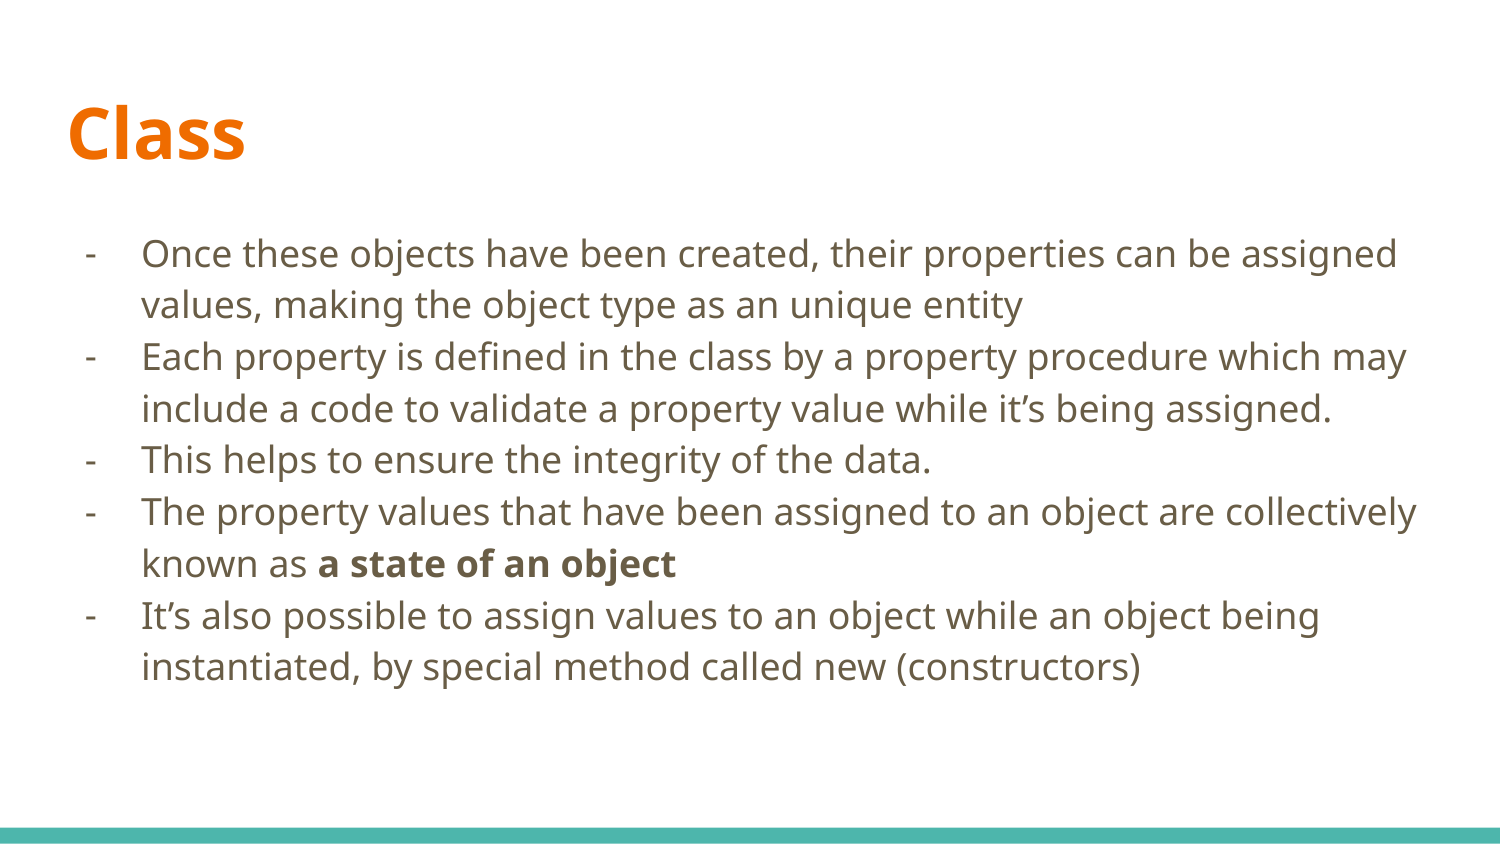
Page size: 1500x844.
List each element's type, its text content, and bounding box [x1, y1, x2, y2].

title Class [51, 72, 1449, 189]
list Once these objects have been created, their properties can be assigned values, making the object type as an unique entity Each property is defined in the class by a property procedure which may include a code to validate a property value while it’s being assigned. This helps to ensure the integrity of the data. The property values that have been assigned to an object are collectively known as a state of an object It’s also possible to assign values to an object while an object being instantiated, by special method called new (constructors) [51, 207, 1449, 750]
